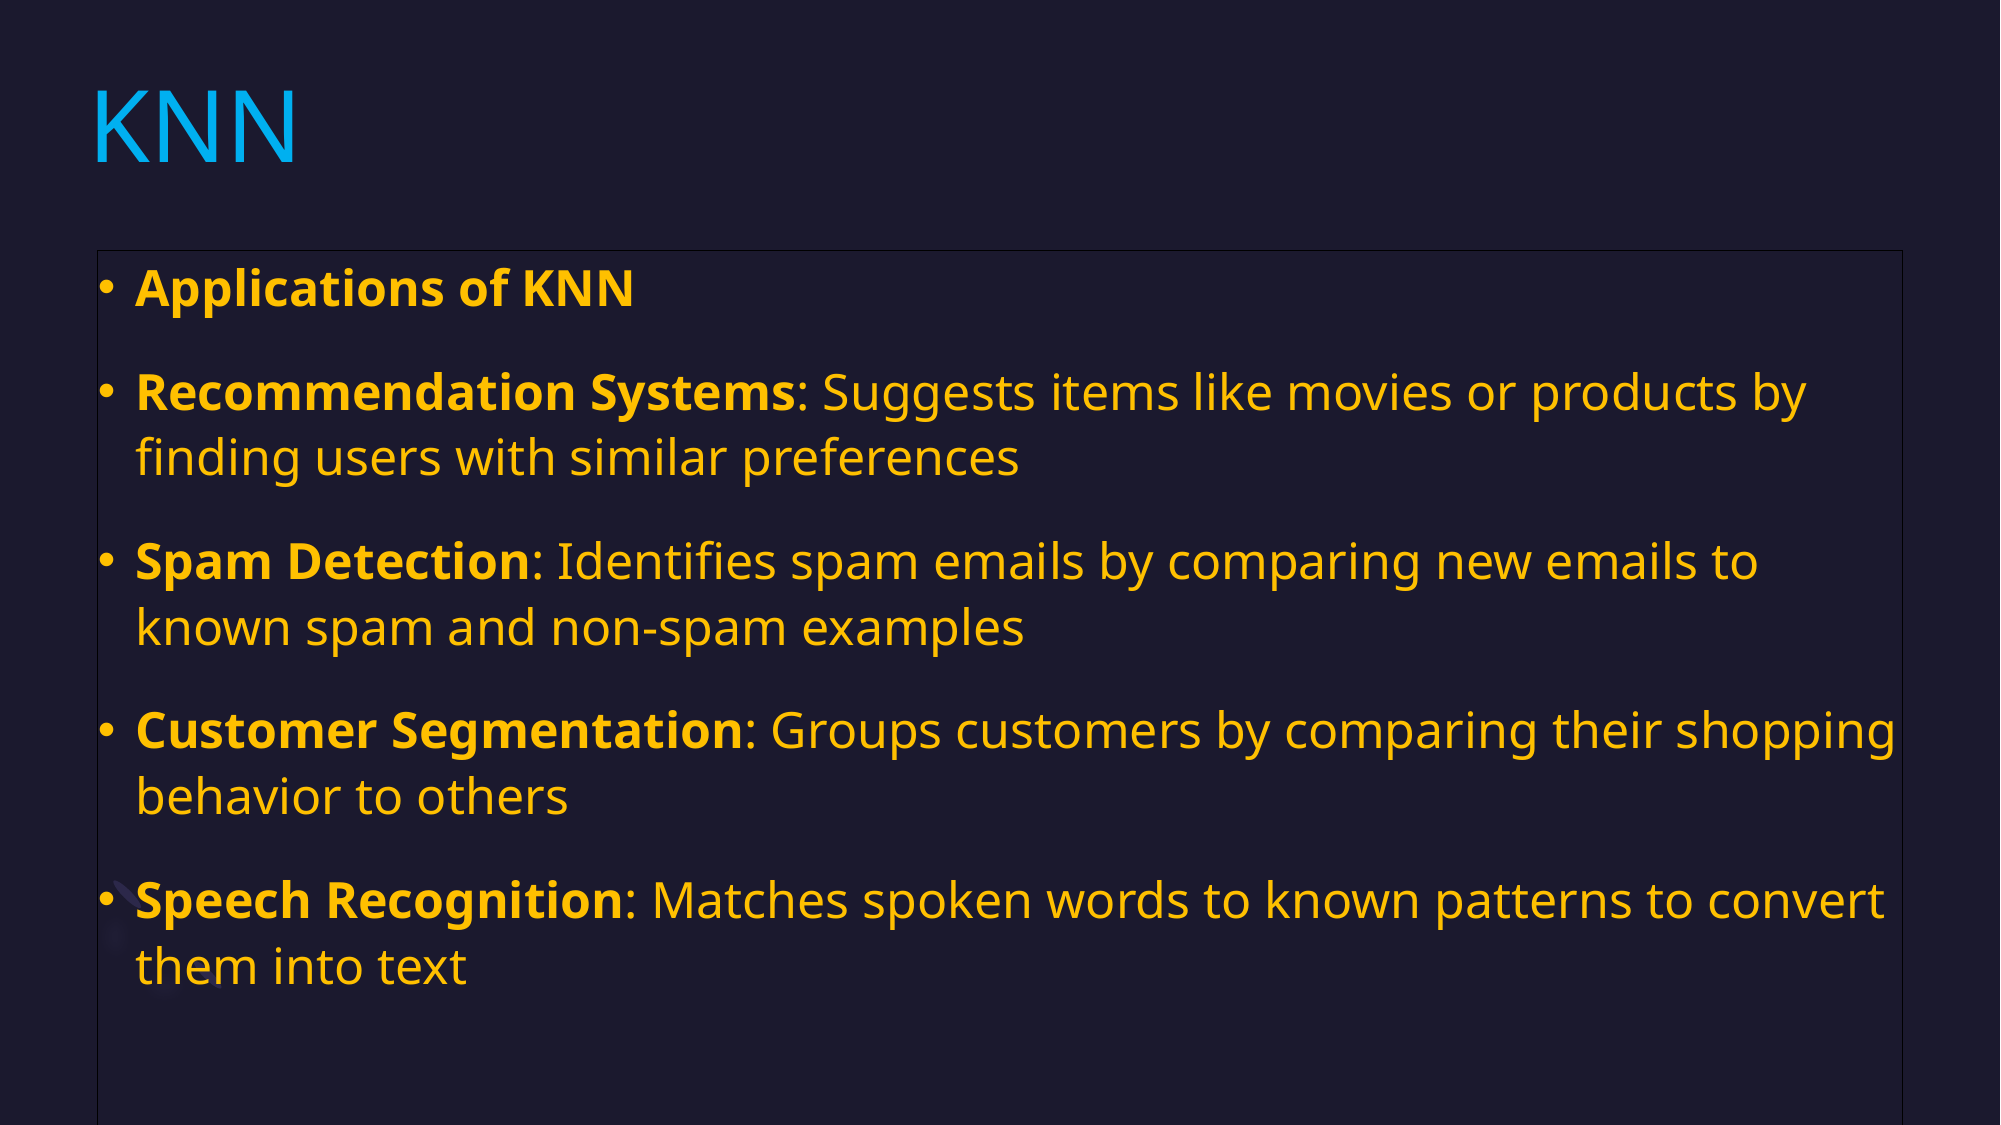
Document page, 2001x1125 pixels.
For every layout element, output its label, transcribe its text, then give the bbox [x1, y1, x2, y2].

title KNN [88, 76, 1903, 221]
list Applications of KNN Recommendation Systems: Suggests items like movies or products by finding users with similar preferences Spam Detection: Identifies spam emails by comparing new emails to known spam and non-spam examples Customer Segmentation: Groups customers by comparing their shopping behavior to others Speech Recognition: Matches spoken words to known patterns to convert them into text [97, 250, 1903, 1125]
